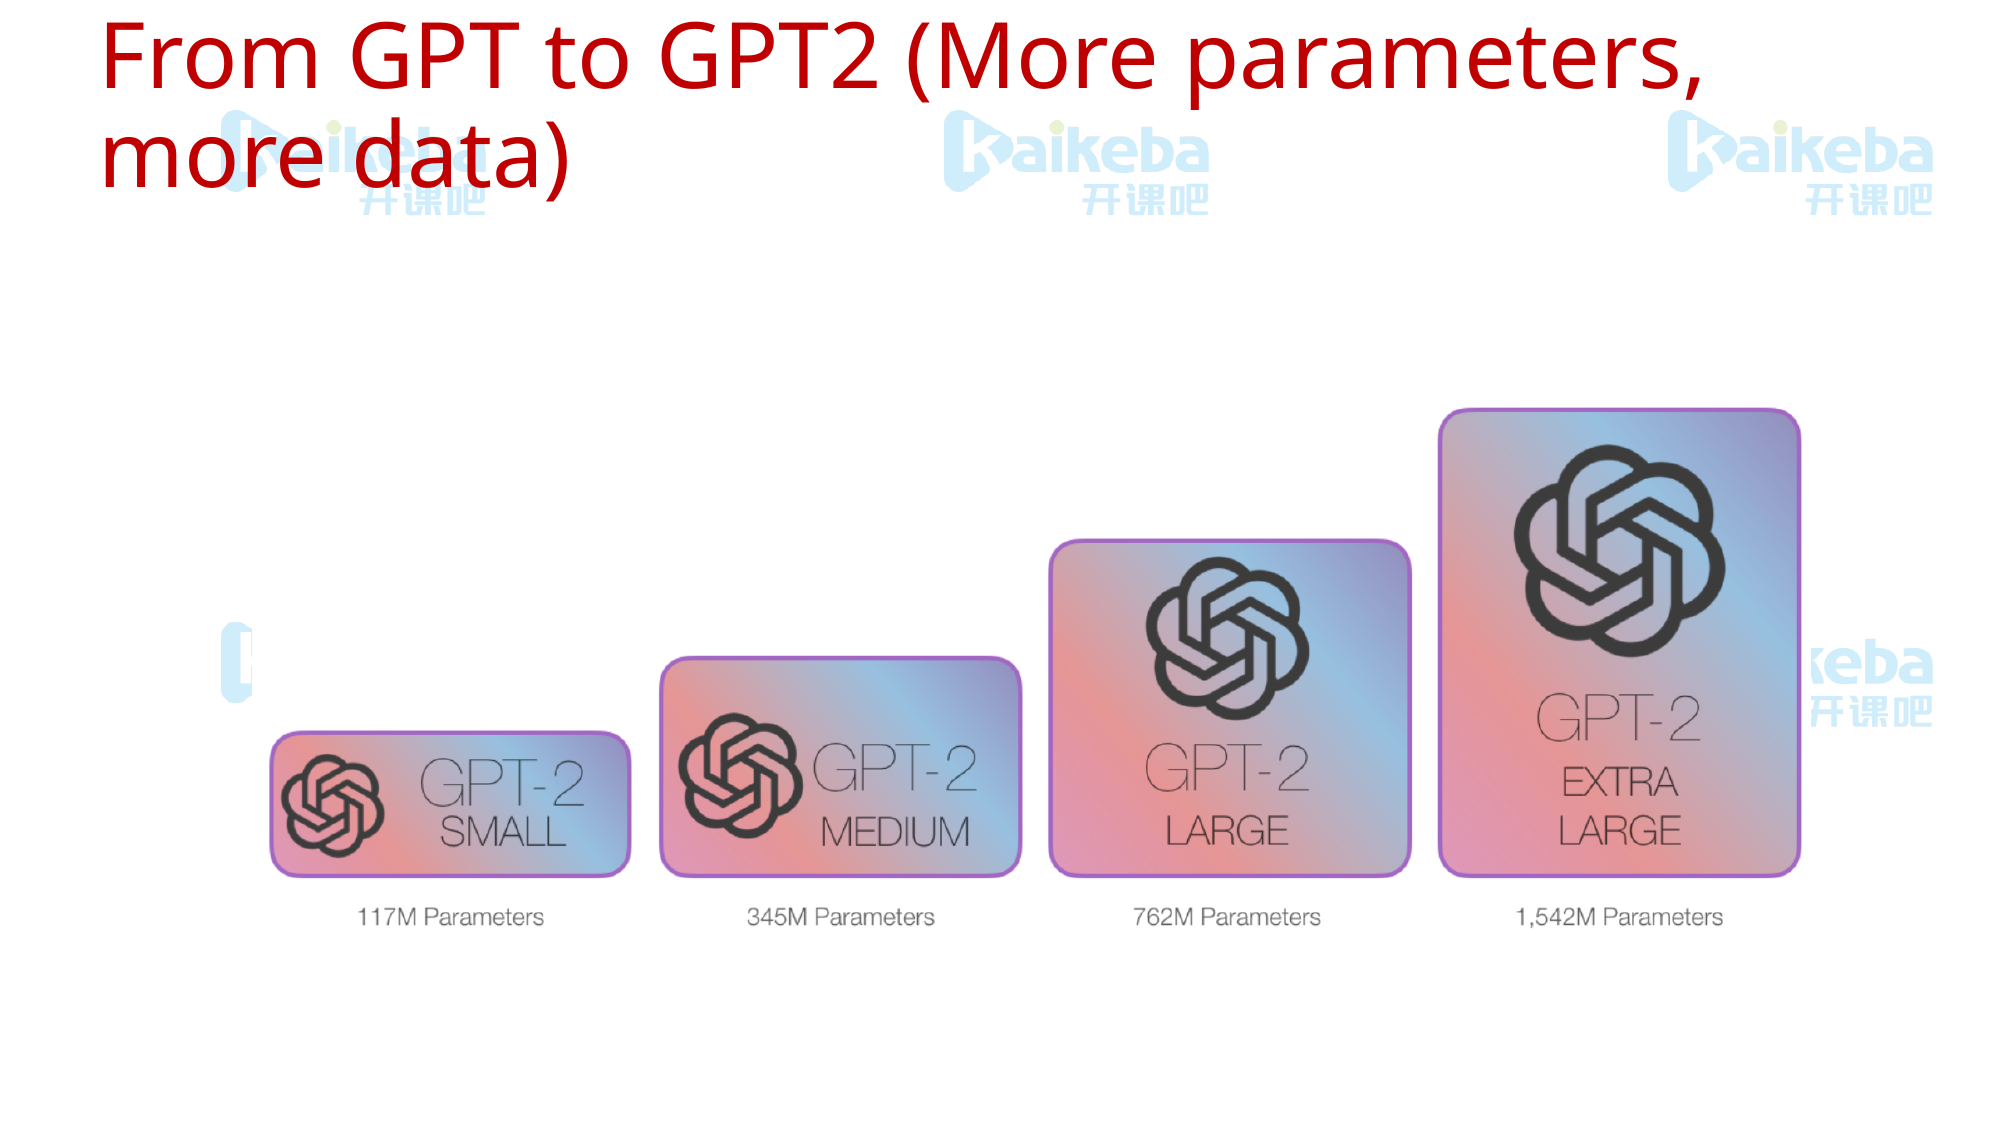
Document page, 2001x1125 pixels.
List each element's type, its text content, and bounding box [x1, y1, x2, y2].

title From GPT to GPT2 (More parameters, more data) [91, 0, 1818, 218]
picture [251, 354, 1811, 937]
